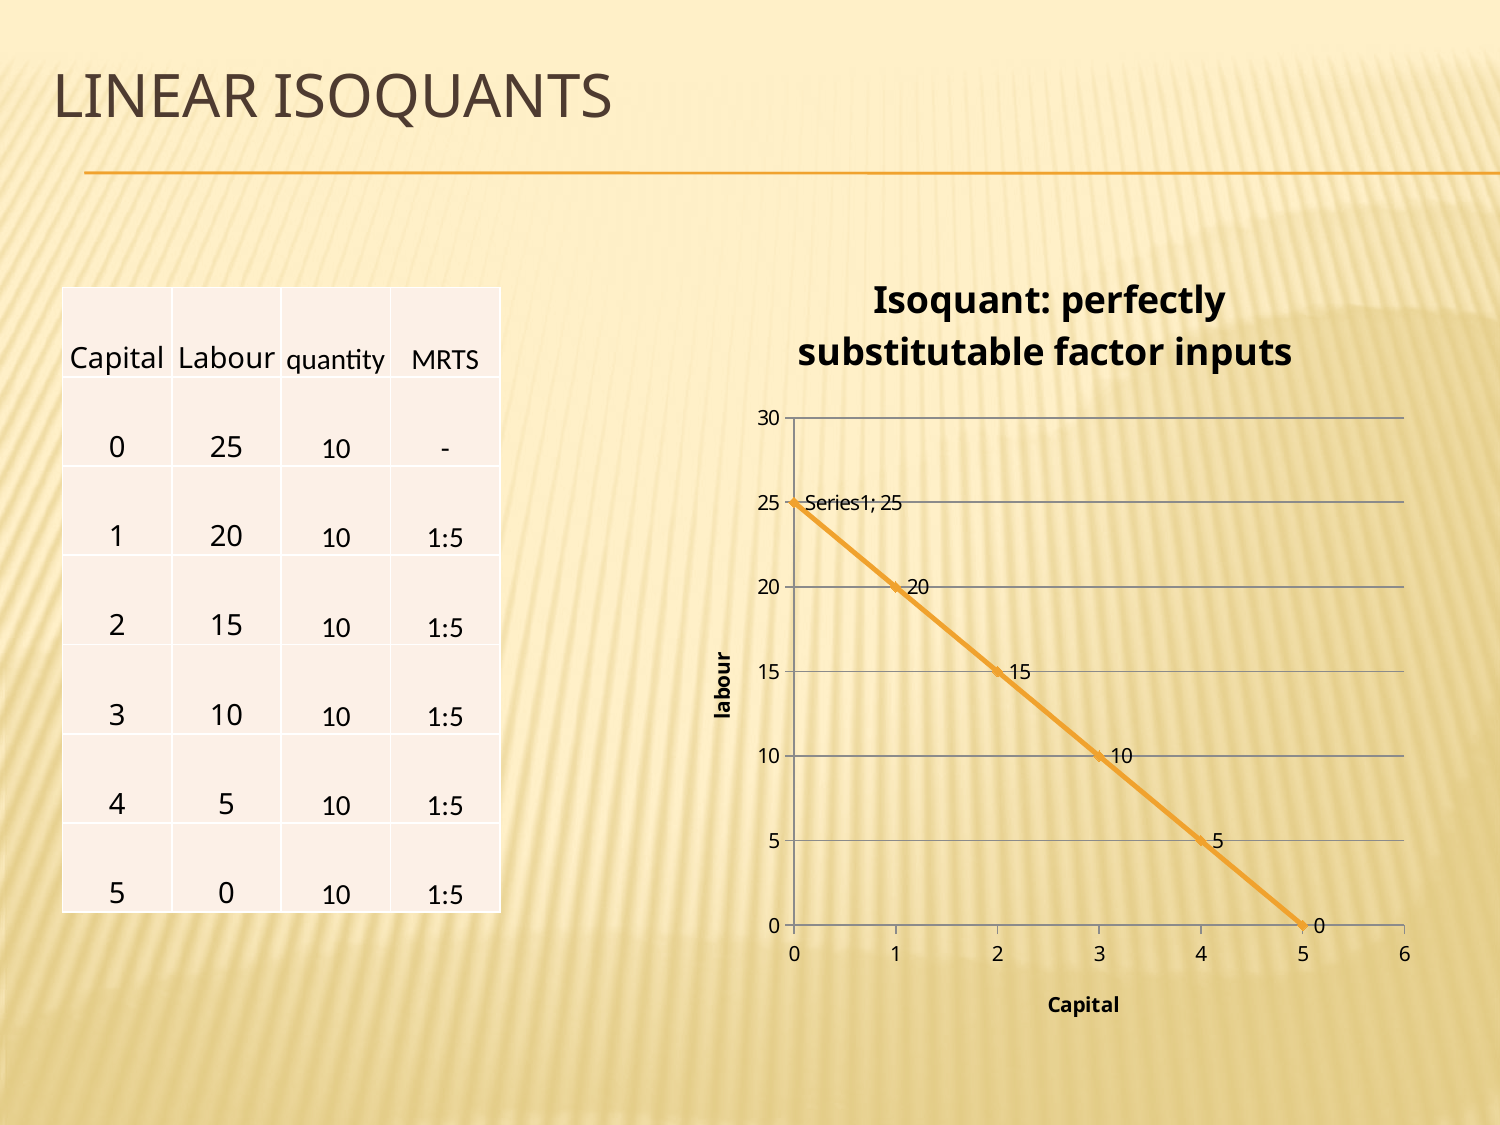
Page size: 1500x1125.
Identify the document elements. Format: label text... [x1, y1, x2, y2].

table_cell 10 [282, 645, 390, 733]
table_cell 10 [282, 467, 390, 554]
table_cell 10 [282, 378, 390, 465]
table_cell 1:5 [391, 467, 499, 554]
table_header Labour [173, 288, 280, 376]
table_cell 2 [63, 556, 171, 644]
table_cell - [391, 378, 499, 465]
table_cell 3 [63, 645, 171, 733]
title Linear isoquants [37, 50, 1463, 138]
table_cell 4 [63, 735, 171, 822]
table_cell 1:5 [391, 556, 499, 644]
table_cell 1 [63, 467, 171, 554]
table_cell 1:5 [391, 645, 499, 733]
table_cell 10 [282, 556, 390, 644]
table_cell 1:5 [391, 824, 499, 911]
table_cell 15 [173, 556, 280, 644]
table_cell 10 [173, 645, 280, 733]
table_cell 20 [173, 467, 280, 554]
table_cell 0 [173, 824, 280, 911]
table_header Capital [63, 288, 171, 376]
table_cell 25 [173, 378, 280, 465]
table_header quantity [282, 288, 390, 376]
table_cell 10 [282, 824, 390, 911]
table_cell 1:5 [391, 735, 499, 822]
chart [674, 237, 1426, 1051]
table_cell 0 [63, 378, 171, 465]
table_cell 10 [282, 735, 390, 822]
table_cell 5 [63, 824, 171, 911]
table_header MRTS [391, 288, 499, 376]
table_cell 5 [173, 735, 280, 822]
